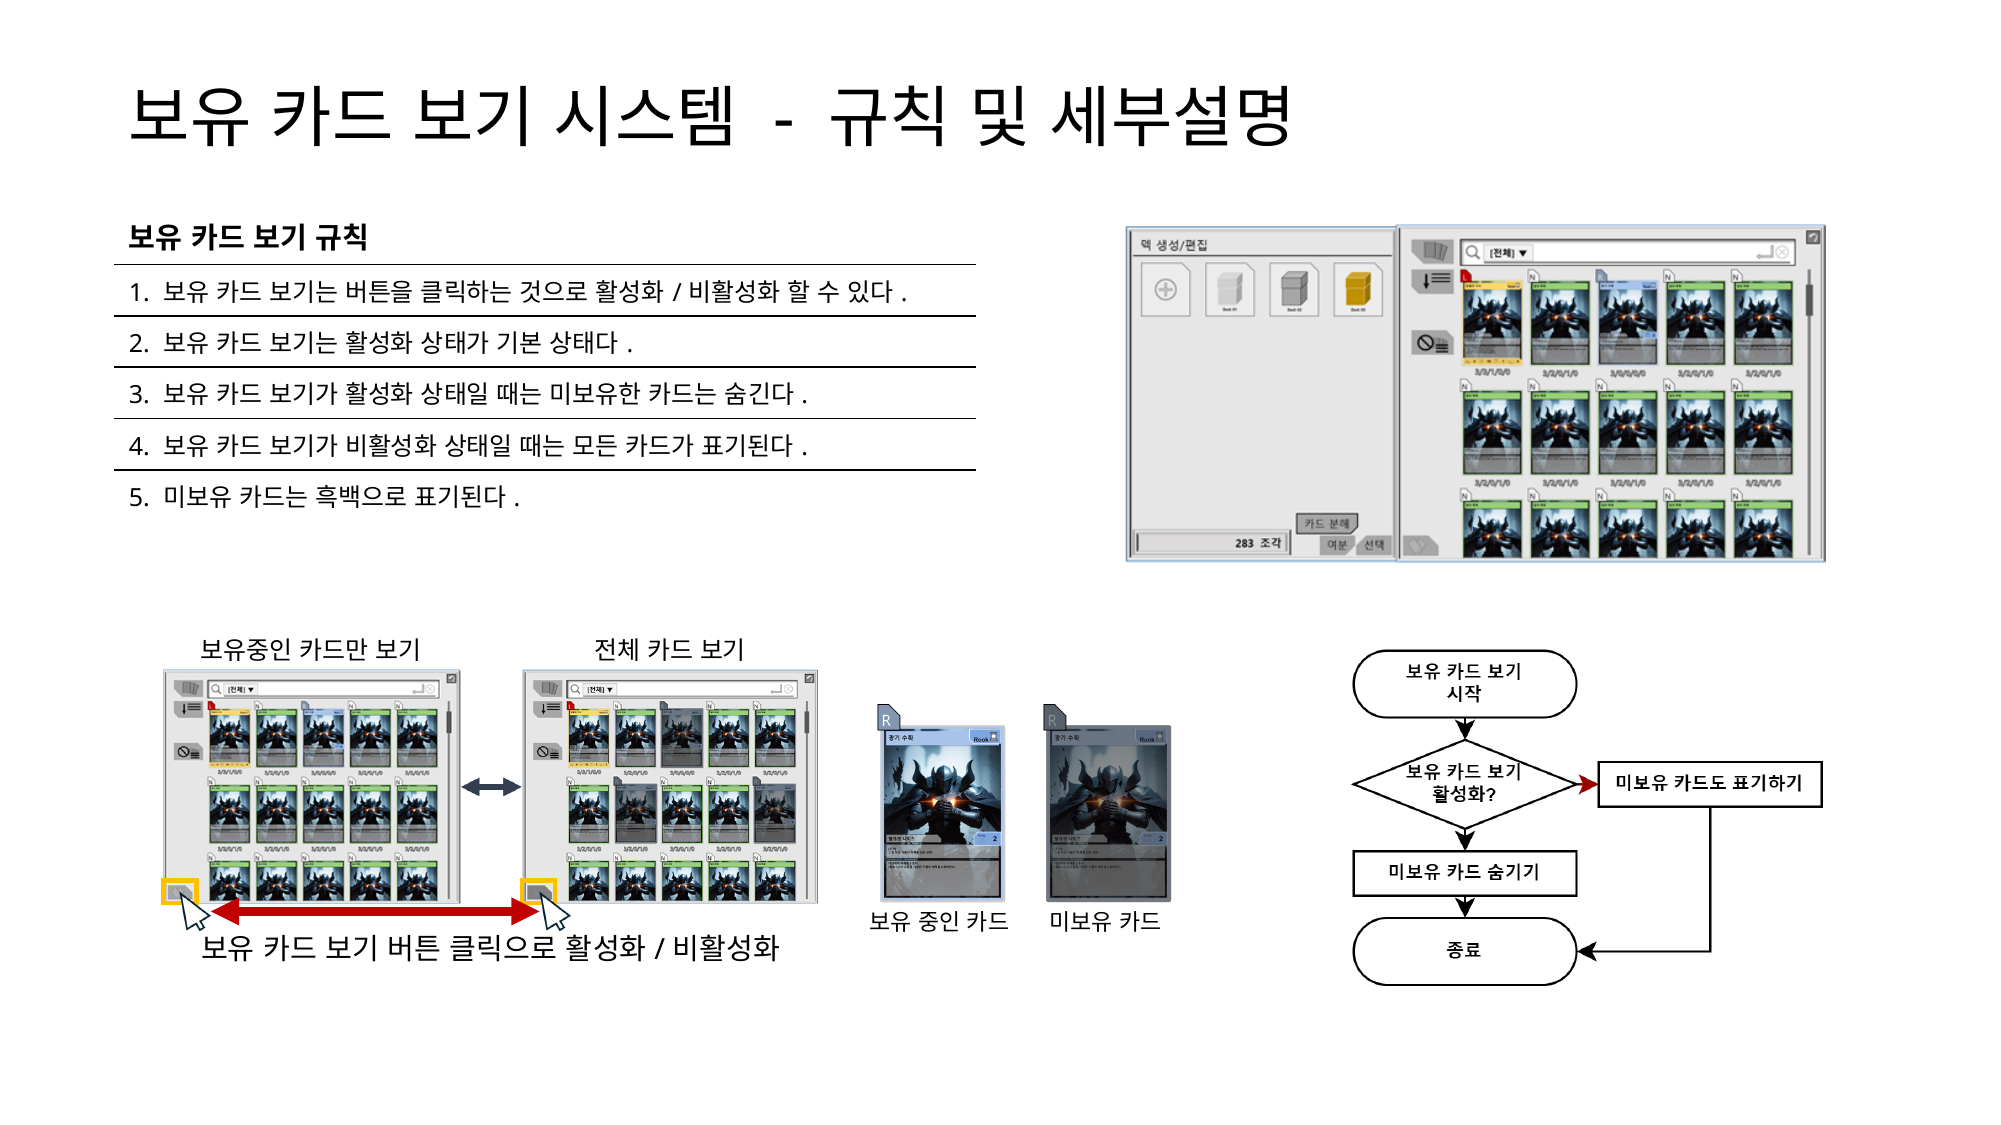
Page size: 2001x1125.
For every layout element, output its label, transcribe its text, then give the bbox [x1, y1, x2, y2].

table_cell 4. 보유 카드 보기가 비활성화 상태일 때는 모든 카드가 표기된다. [114, 419, 976, 469]
text_box 미보유 카드 [1001, 900, 1210, 943]
picture [871, 704, 1007, 904]
text_box 보유 중인 카드 [835, 900, 1001, 943]
table_cell 2. 보유 카드 보기는 활성화 상태가 기본 상태다. [114, 317, 976, 366]
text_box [163, 627, 819, 974]
picture [1125, 224, 1826, 563]
table_cell 5. 미보유 카드는 흑백으로 표기된다. [114, 471, 976, 521]
table_header 보유 카드 보기 규칙 [114, 207, 976, 264]
table_cell 3. 보유 카드 보기가 활성화 상태일 때는 미보유한 카드는 숨긴다. [114, 368, 976, 418]
table_cell 1. 보유 카드 보기는 버튼을 클릭하는 것으로 활성화/비활성화 할 수 있다. [114, 265, 976, 315]
text_box 보유 카드 보기 시스템 - 규칙 및 세부설명 [113, 63, 1886, 167]
picture [1038, 704, 1173, 904]
picture [1330, 627, 1847, 1008]
